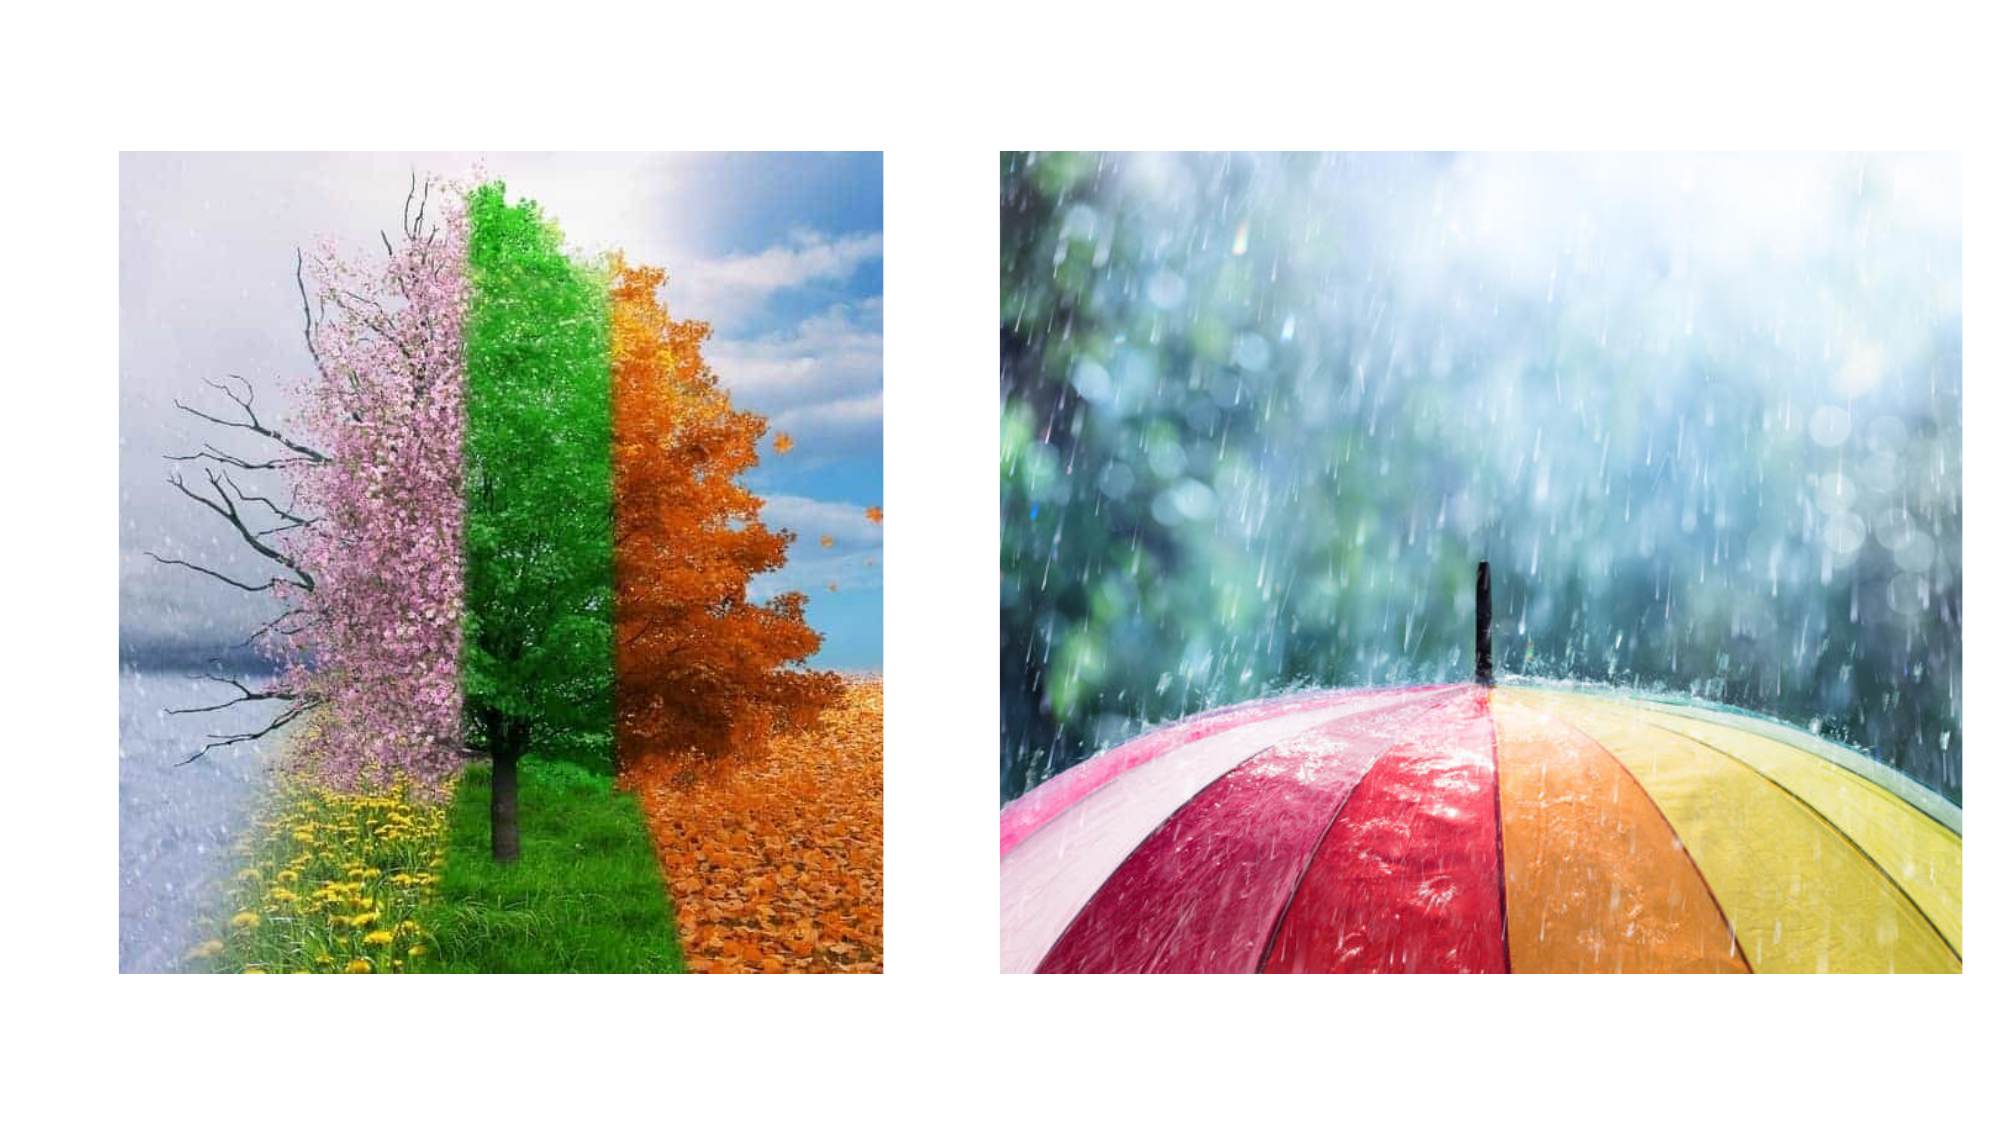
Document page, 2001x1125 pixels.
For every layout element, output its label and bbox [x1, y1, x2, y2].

picture [118, 151, 884, 974]
picture [999, 151, 1963, 974]
